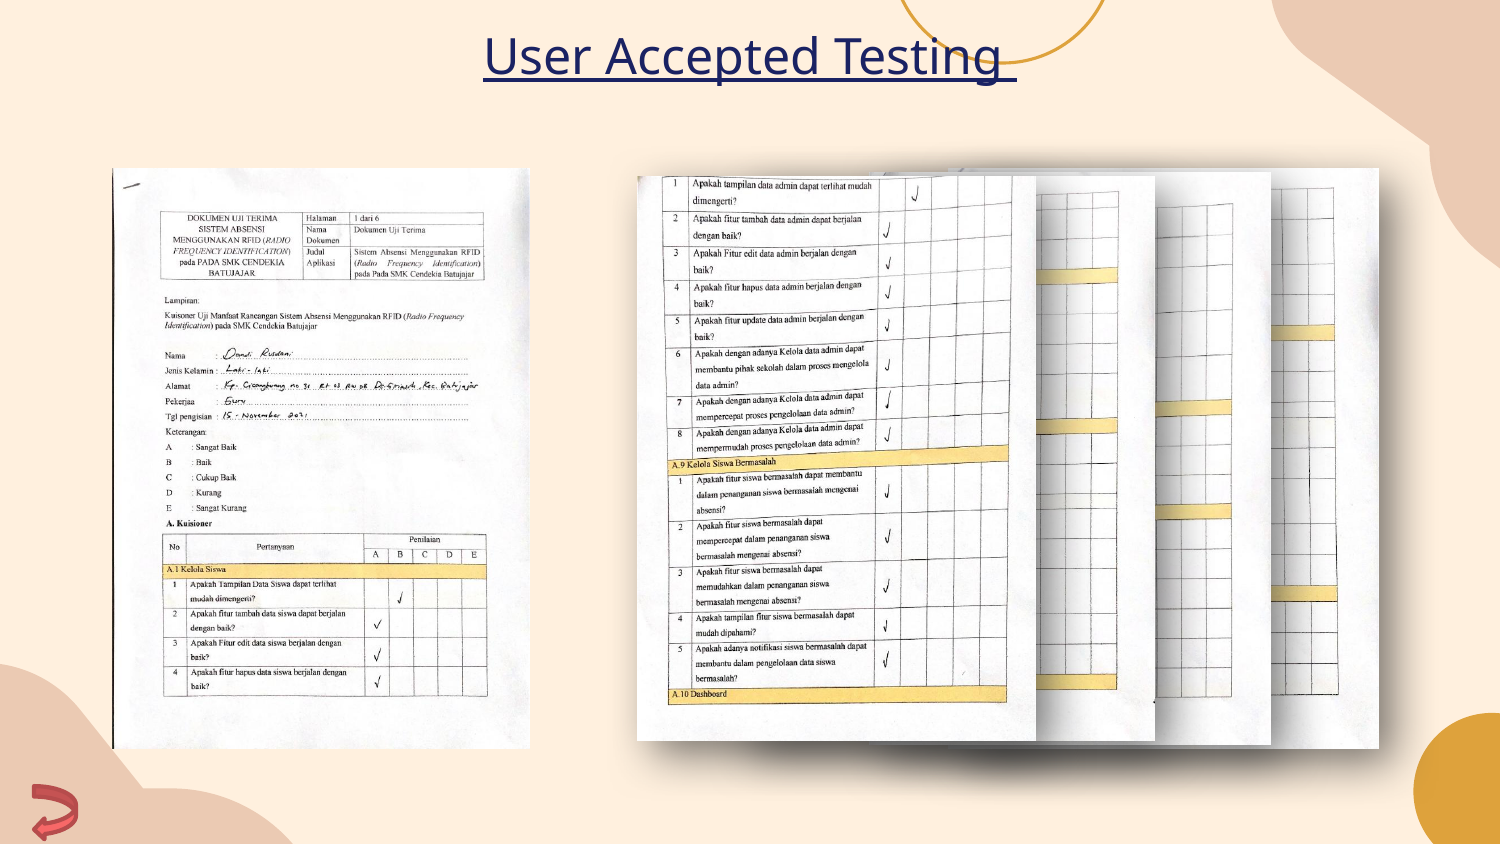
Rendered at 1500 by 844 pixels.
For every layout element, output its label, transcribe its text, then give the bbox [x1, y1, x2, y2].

picture [112, 168, 530, 749]
text_box User Accepted Testing [97, 7, 1402, 102]
picture [637, 168, 1379, 749]
text_box [31, 783, 79, 842]
